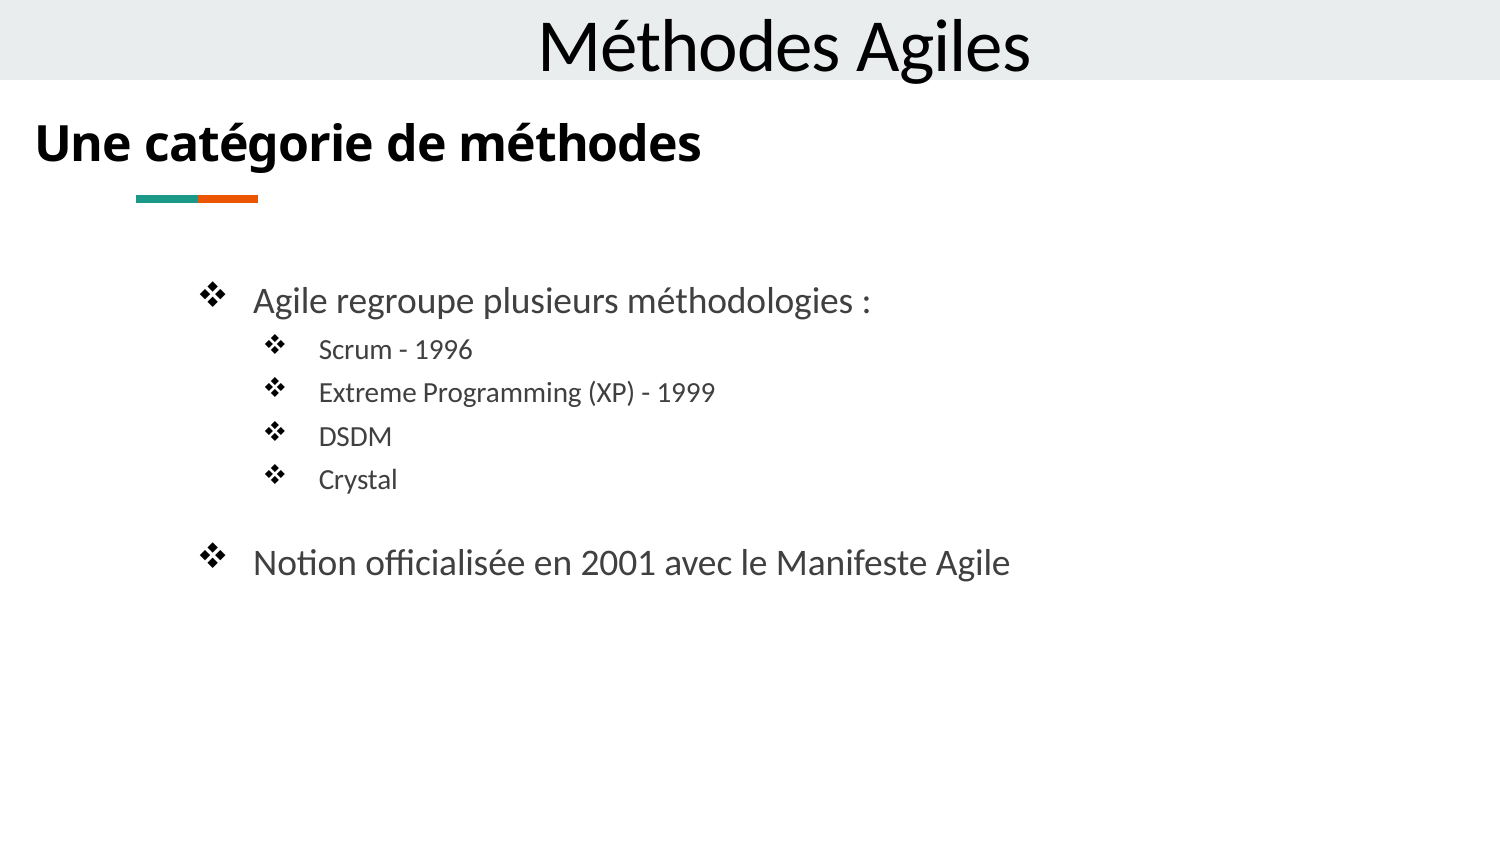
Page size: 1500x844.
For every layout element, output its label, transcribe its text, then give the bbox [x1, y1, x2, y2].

text_box Agile regroupe plusieurs méthodologies : Scrum - 1996 Extreme Programming (XP) - 1999 DSDM Crystal Notion officialisée en 2001 avec le Manifeste Agile [74, 234, 1312, 714]
title Une catégorie de méthodes [32, 109, 1043, 253]
text_box Méthodes Agiles [537, 21, 1050, 87]
